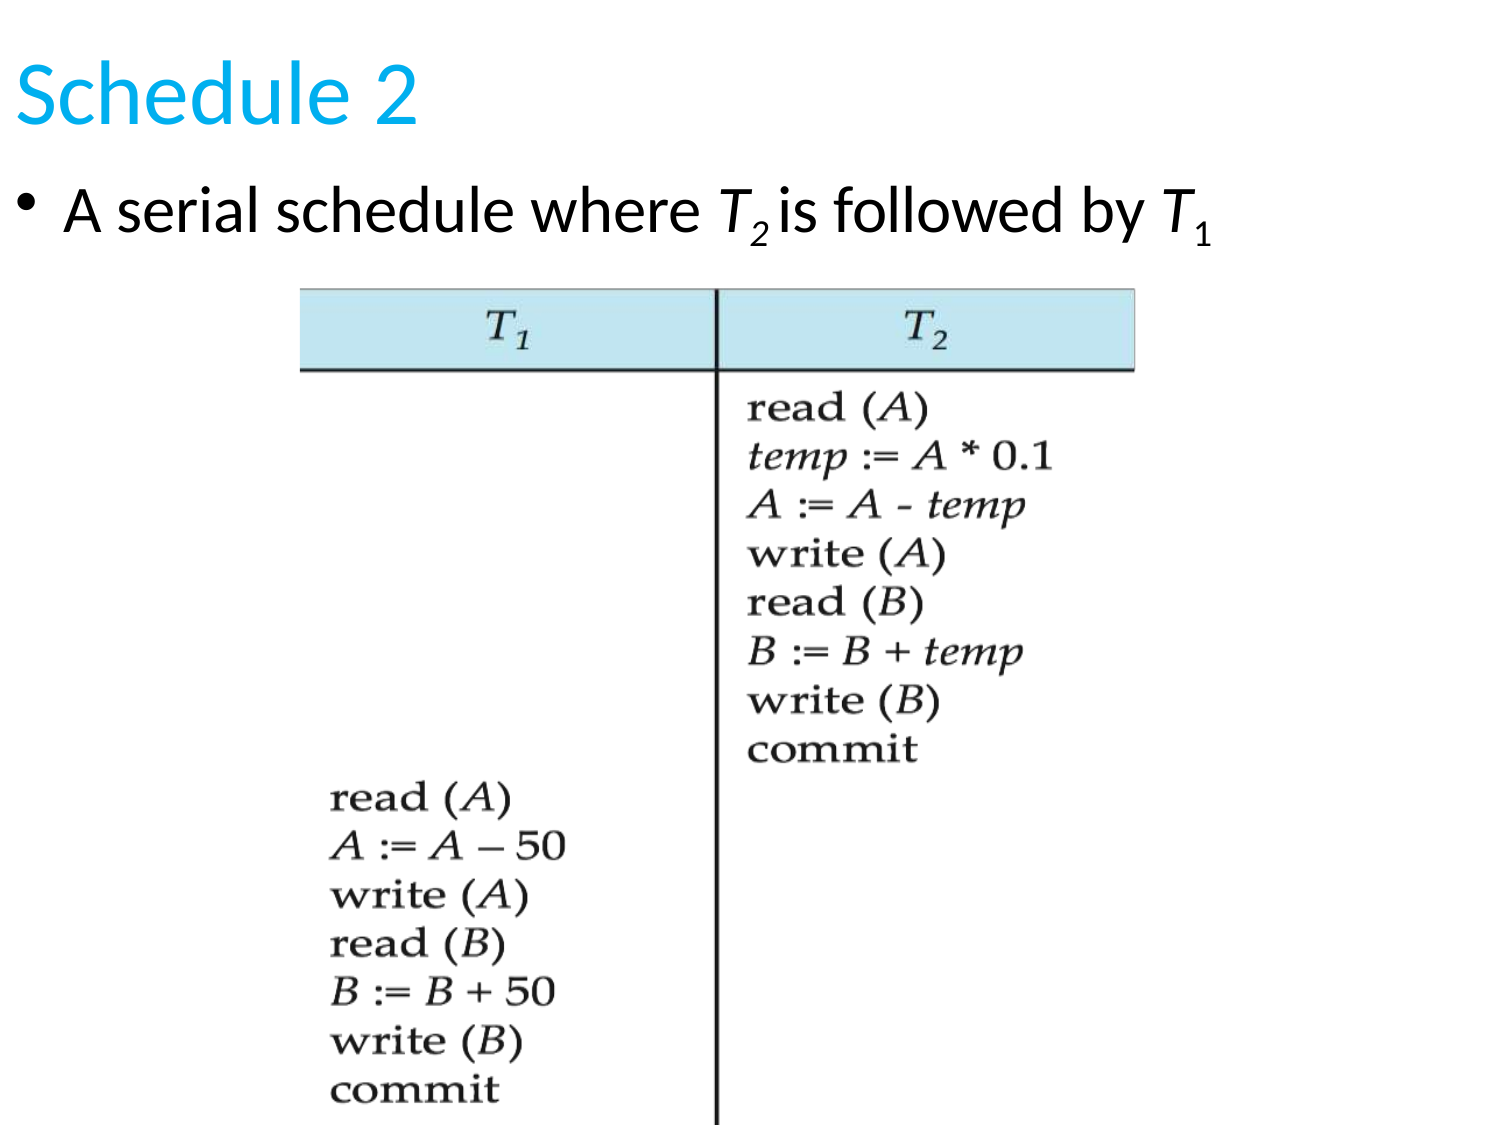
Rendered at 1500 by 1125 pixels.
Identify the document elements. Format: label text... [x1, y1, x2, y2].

text_box [299, 287, 1138, 1125]
text_box Schedule 2 [12, 30, 422, 143]
text_box A serial schedule where T2 is followed by T1 [12, 163, 1235, 254]
